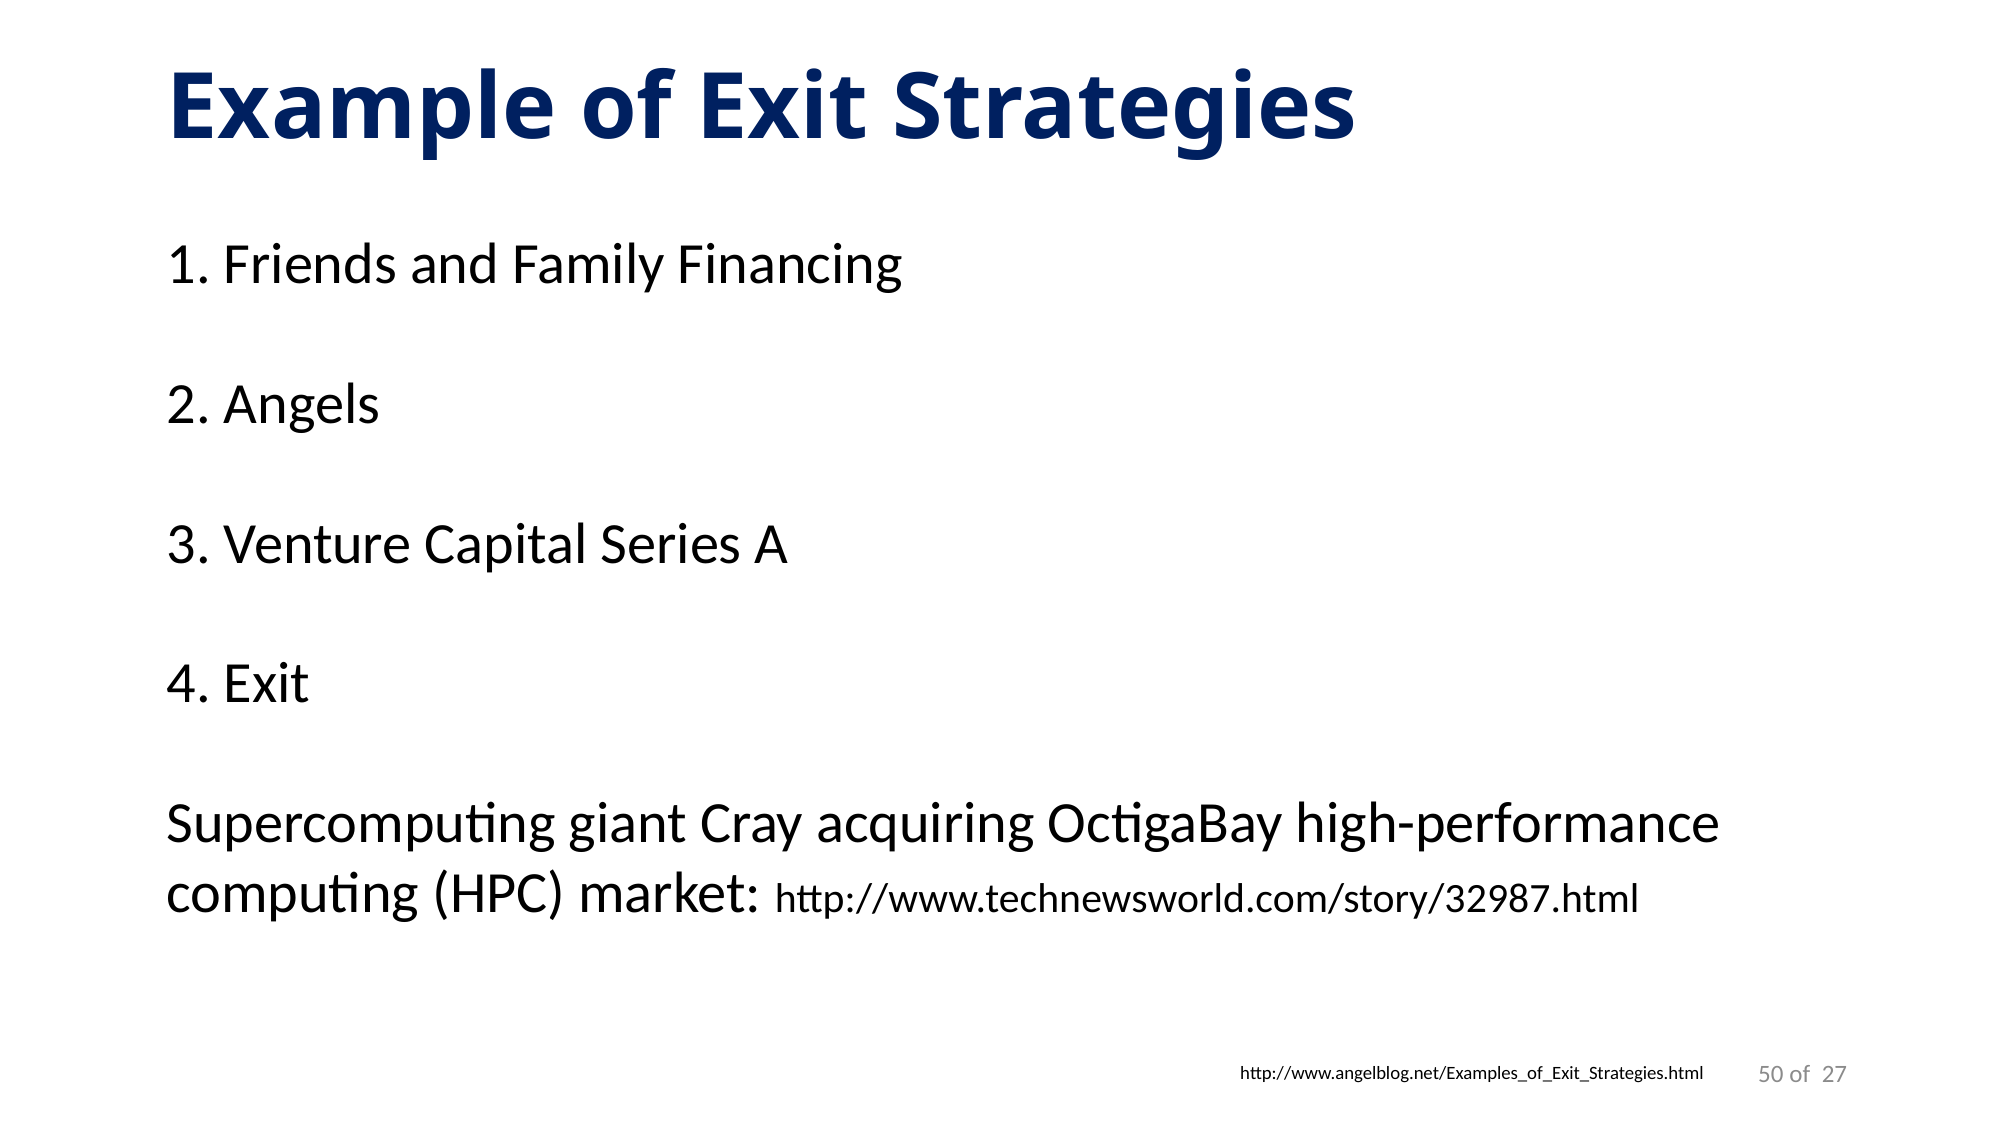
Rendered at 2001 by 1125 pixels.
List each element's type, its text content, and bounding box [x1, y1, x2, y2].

slide_number 50 [1412, 1042, 1863, 1103]
text_box http://www.angelblog.net/Examples_of_Exit_Strategies.html [1225, 1053, 1719, 1091]
text_box Example of Exit Strategies [151, 0, 1877, 218]
text_box 1. Friends and Family Financing 2. Angels 3. Venture Capital Series A 4. Exit Supercomputing giant Cray acquiring OctigaBay high-performance computing (HPC) market: http://www.technewsworld.com/story/32987.html [151, 217, 1853, 932]
